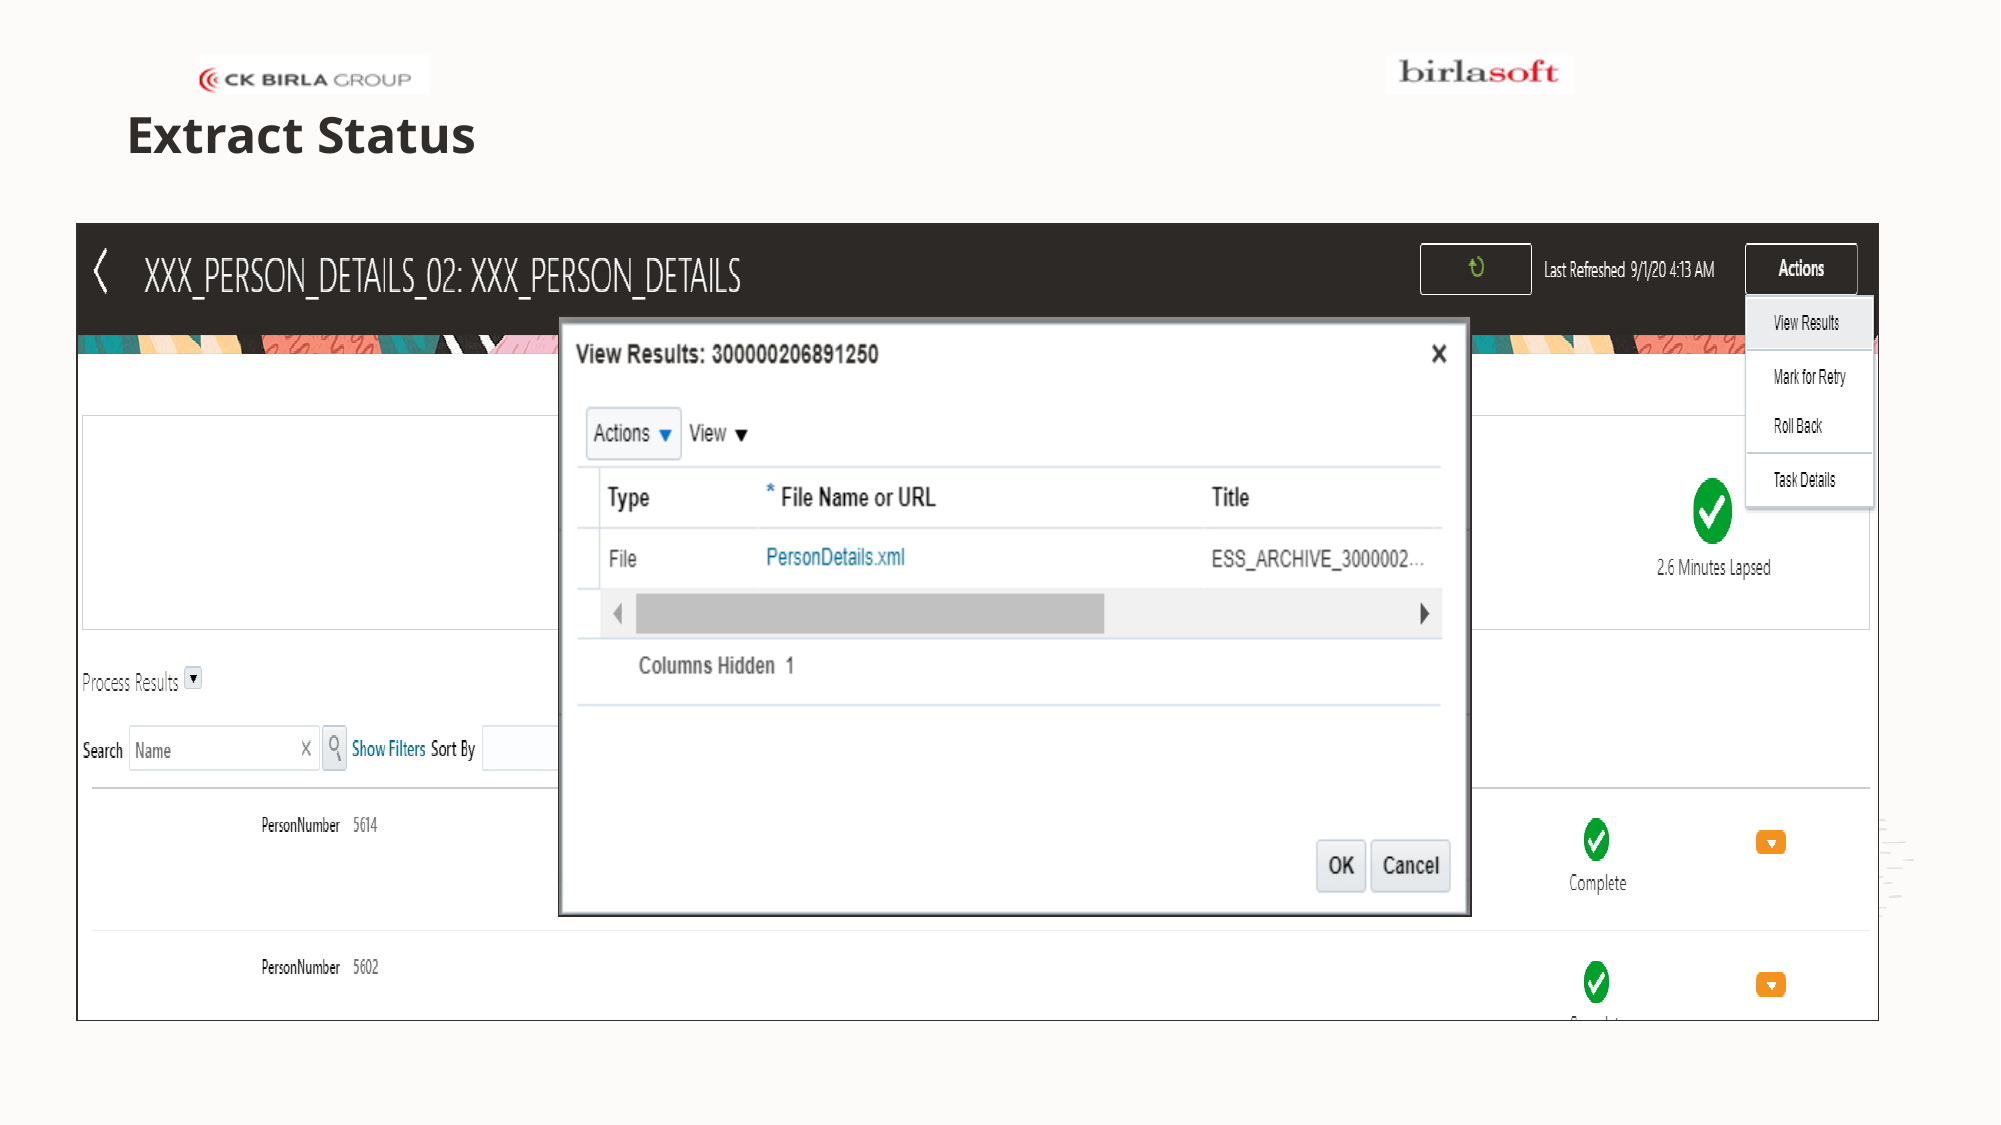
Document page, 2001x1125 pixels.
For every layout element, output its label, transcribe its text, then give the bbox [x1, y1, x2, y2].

title Extract Status [126, 29, 1877, 165]
list [90, 197, 1924, 1042]
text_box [77, 224, 1879, 1021]
